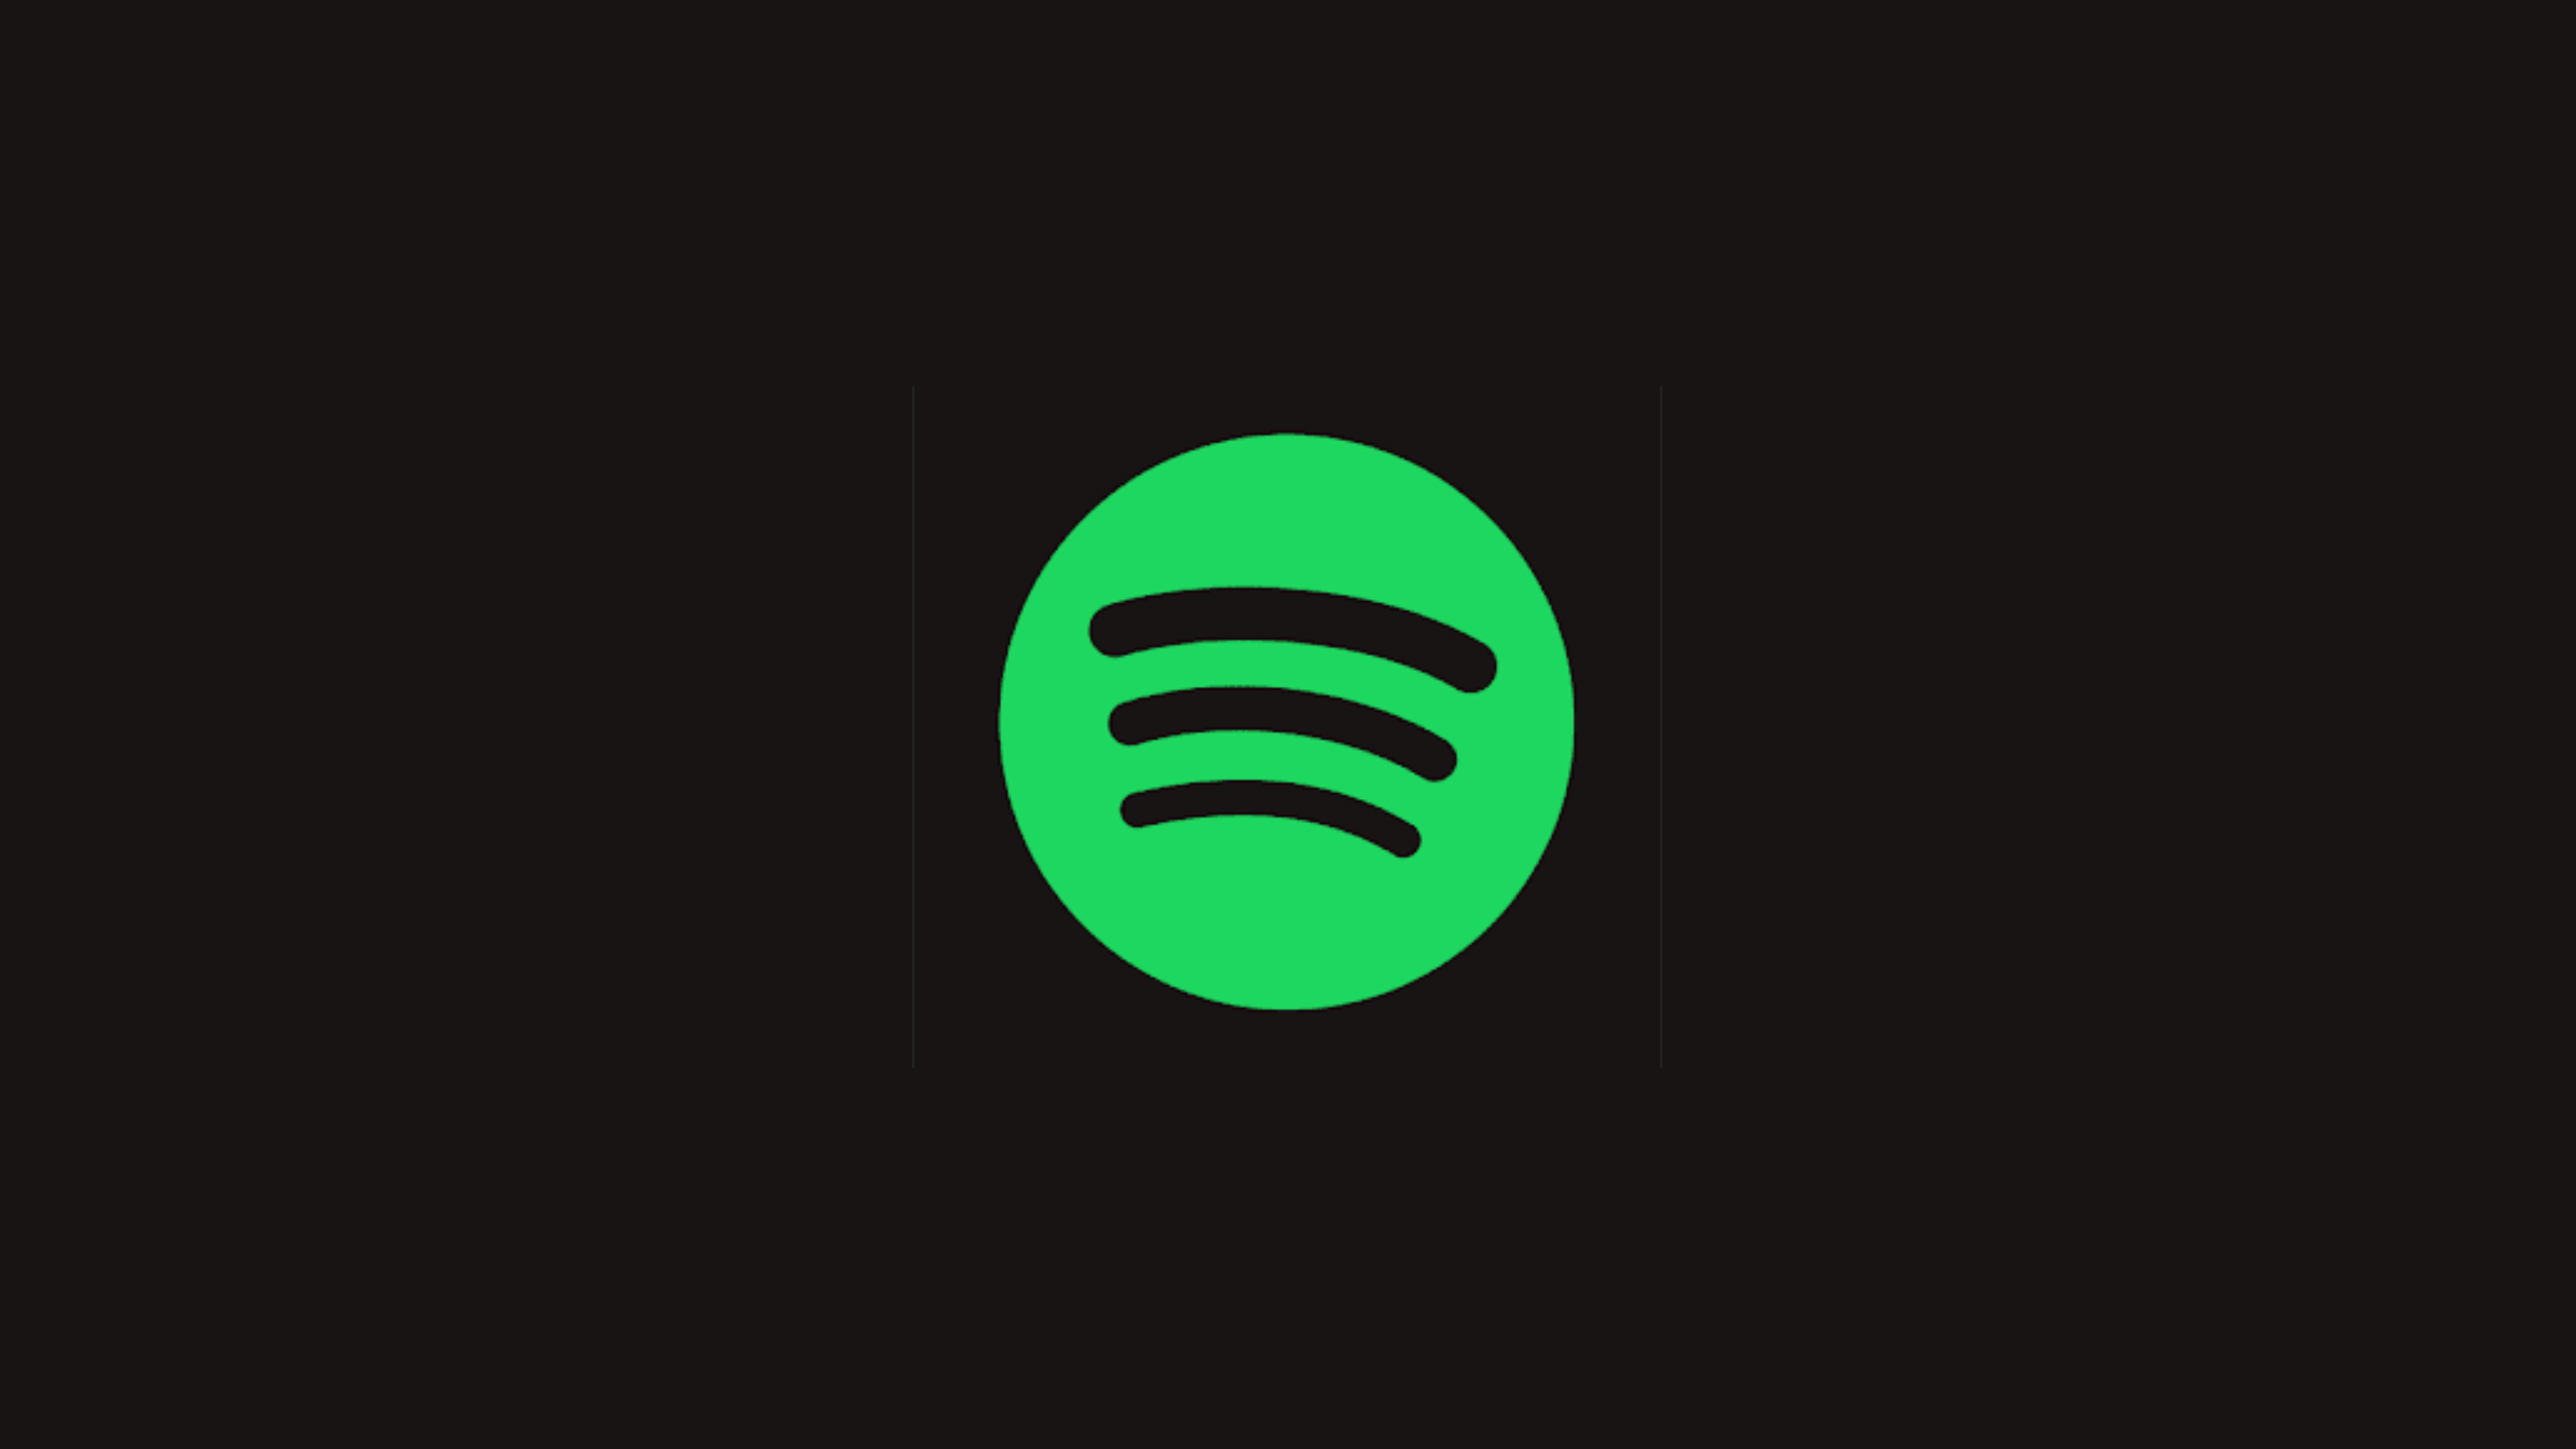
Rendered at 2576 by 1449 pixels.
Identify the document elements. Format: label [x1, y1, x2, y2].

text_box [540, 386, 2036, 1068]
